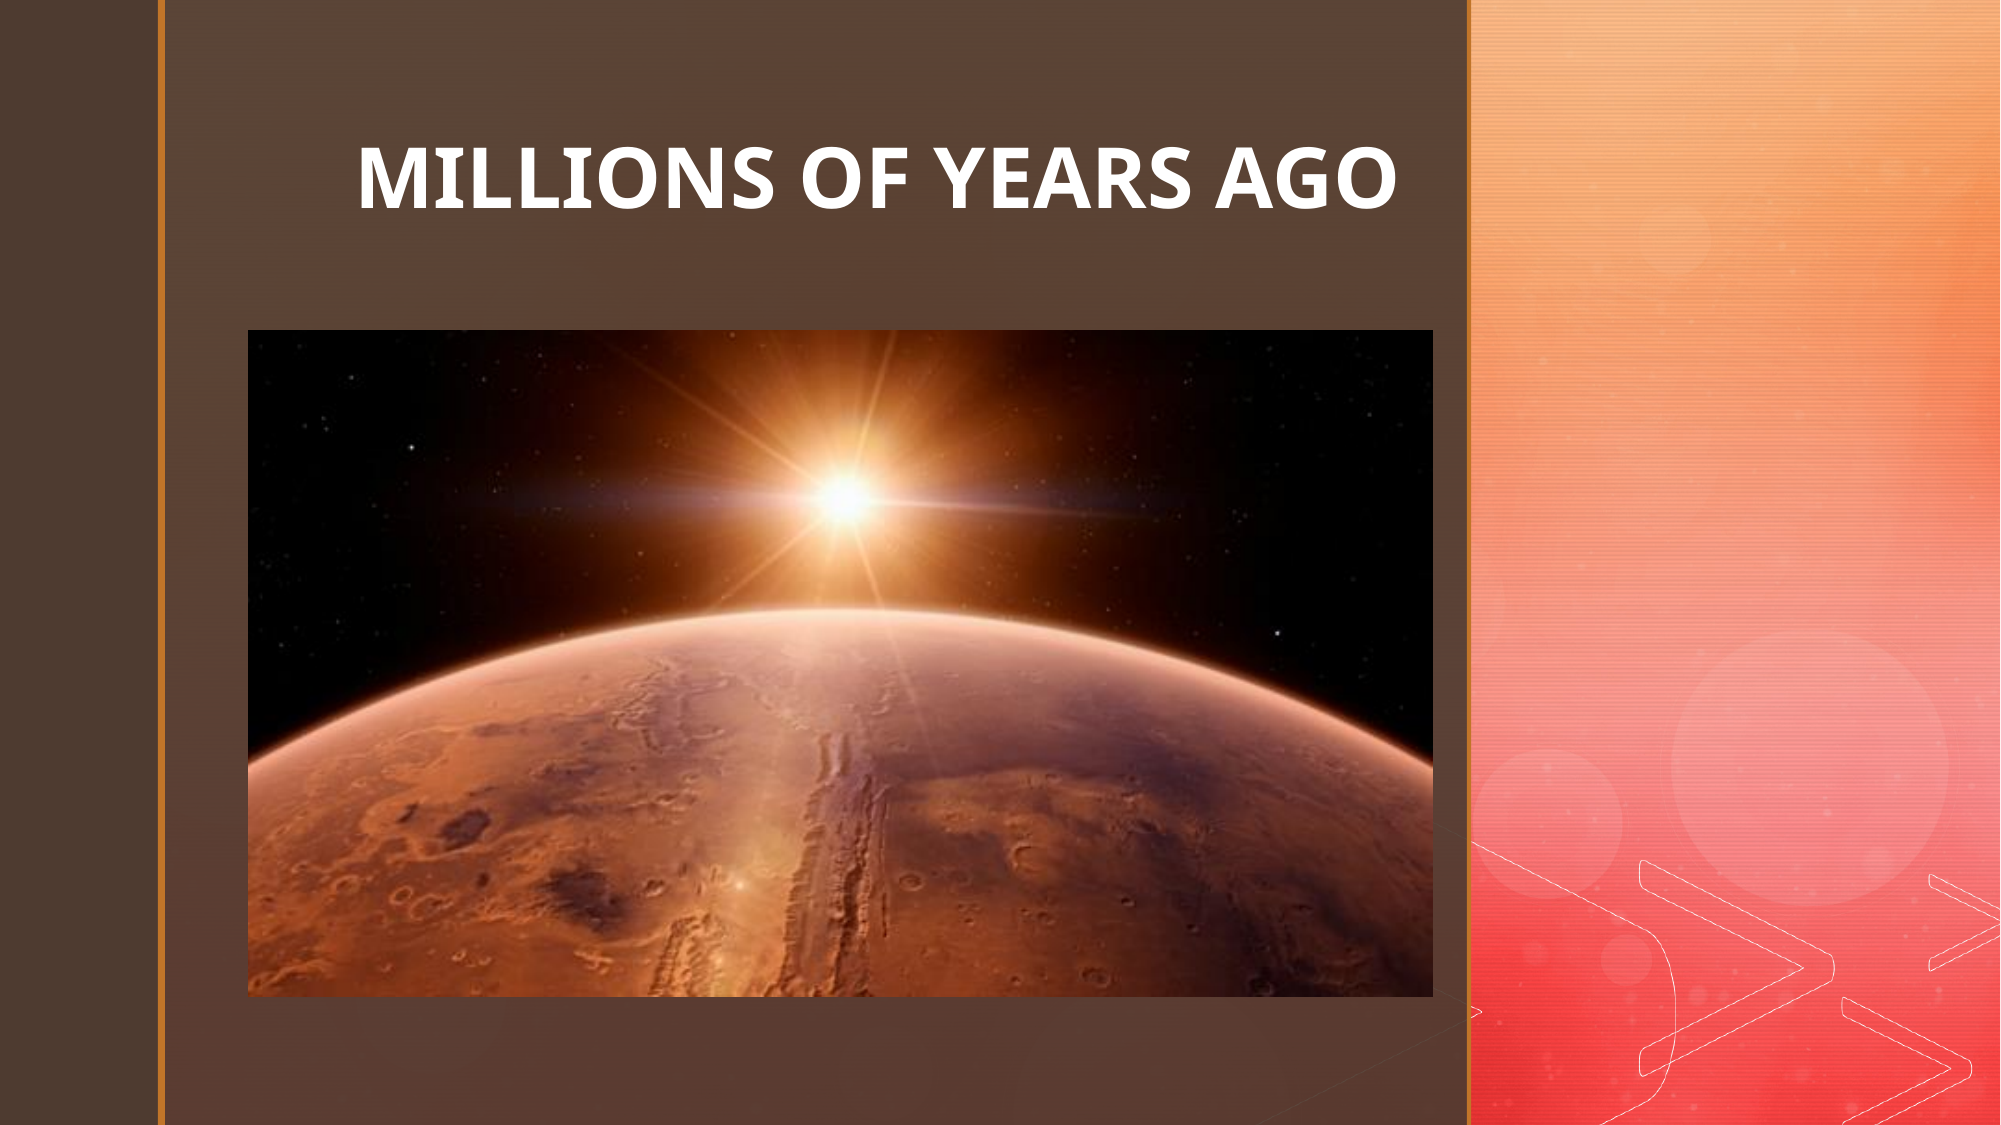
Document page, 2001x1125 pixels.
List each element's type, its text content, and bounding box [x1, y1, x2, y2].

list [247, 330, 1433, 997]
title MILLIONS OF YEARS AGO [275, 128, 1416, 281]
picture [1472, 0, 2001, 1125]
